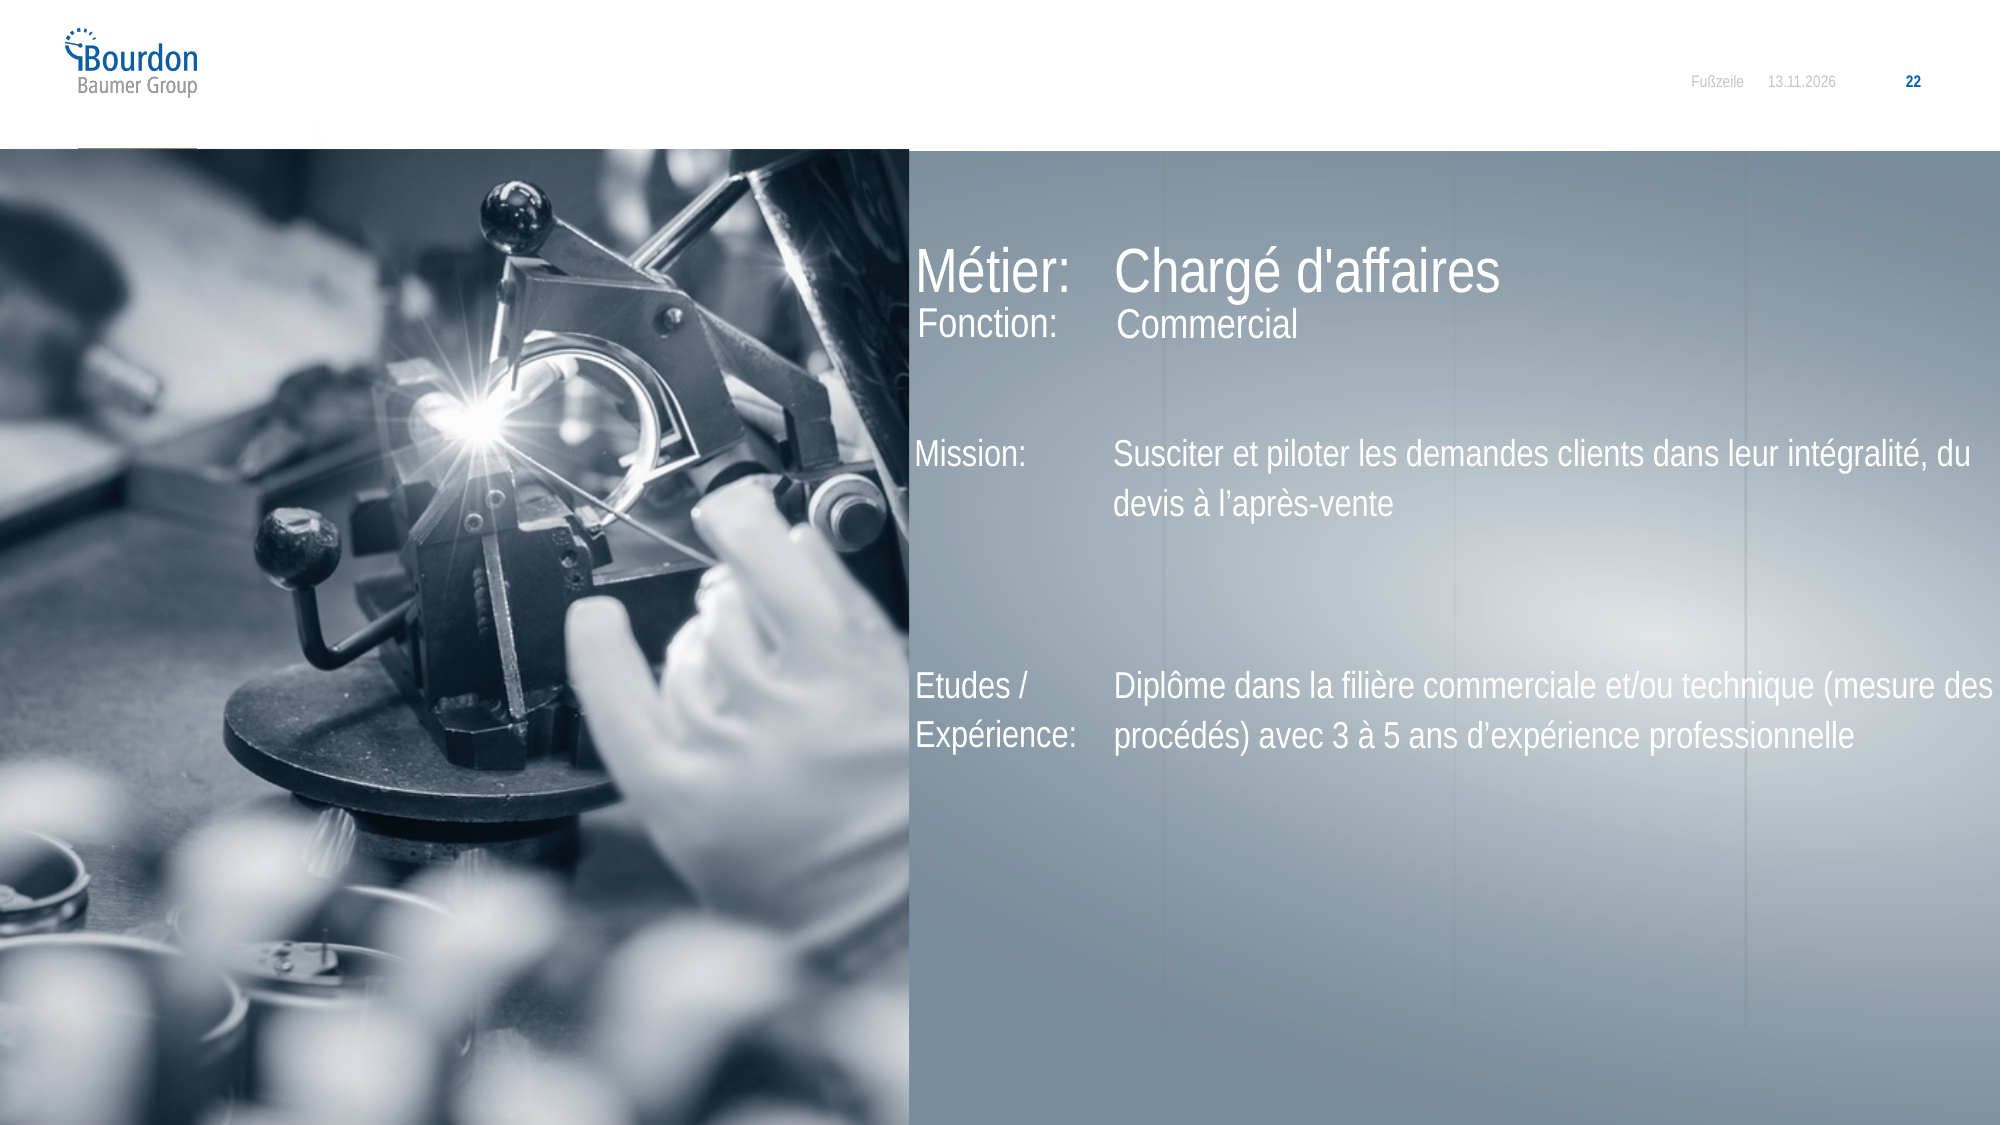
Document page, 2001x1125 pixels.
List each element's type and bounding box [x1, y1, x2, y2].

picture [0, 149, 910, 1125]
text_box [0, 0, 2000, 1125]
